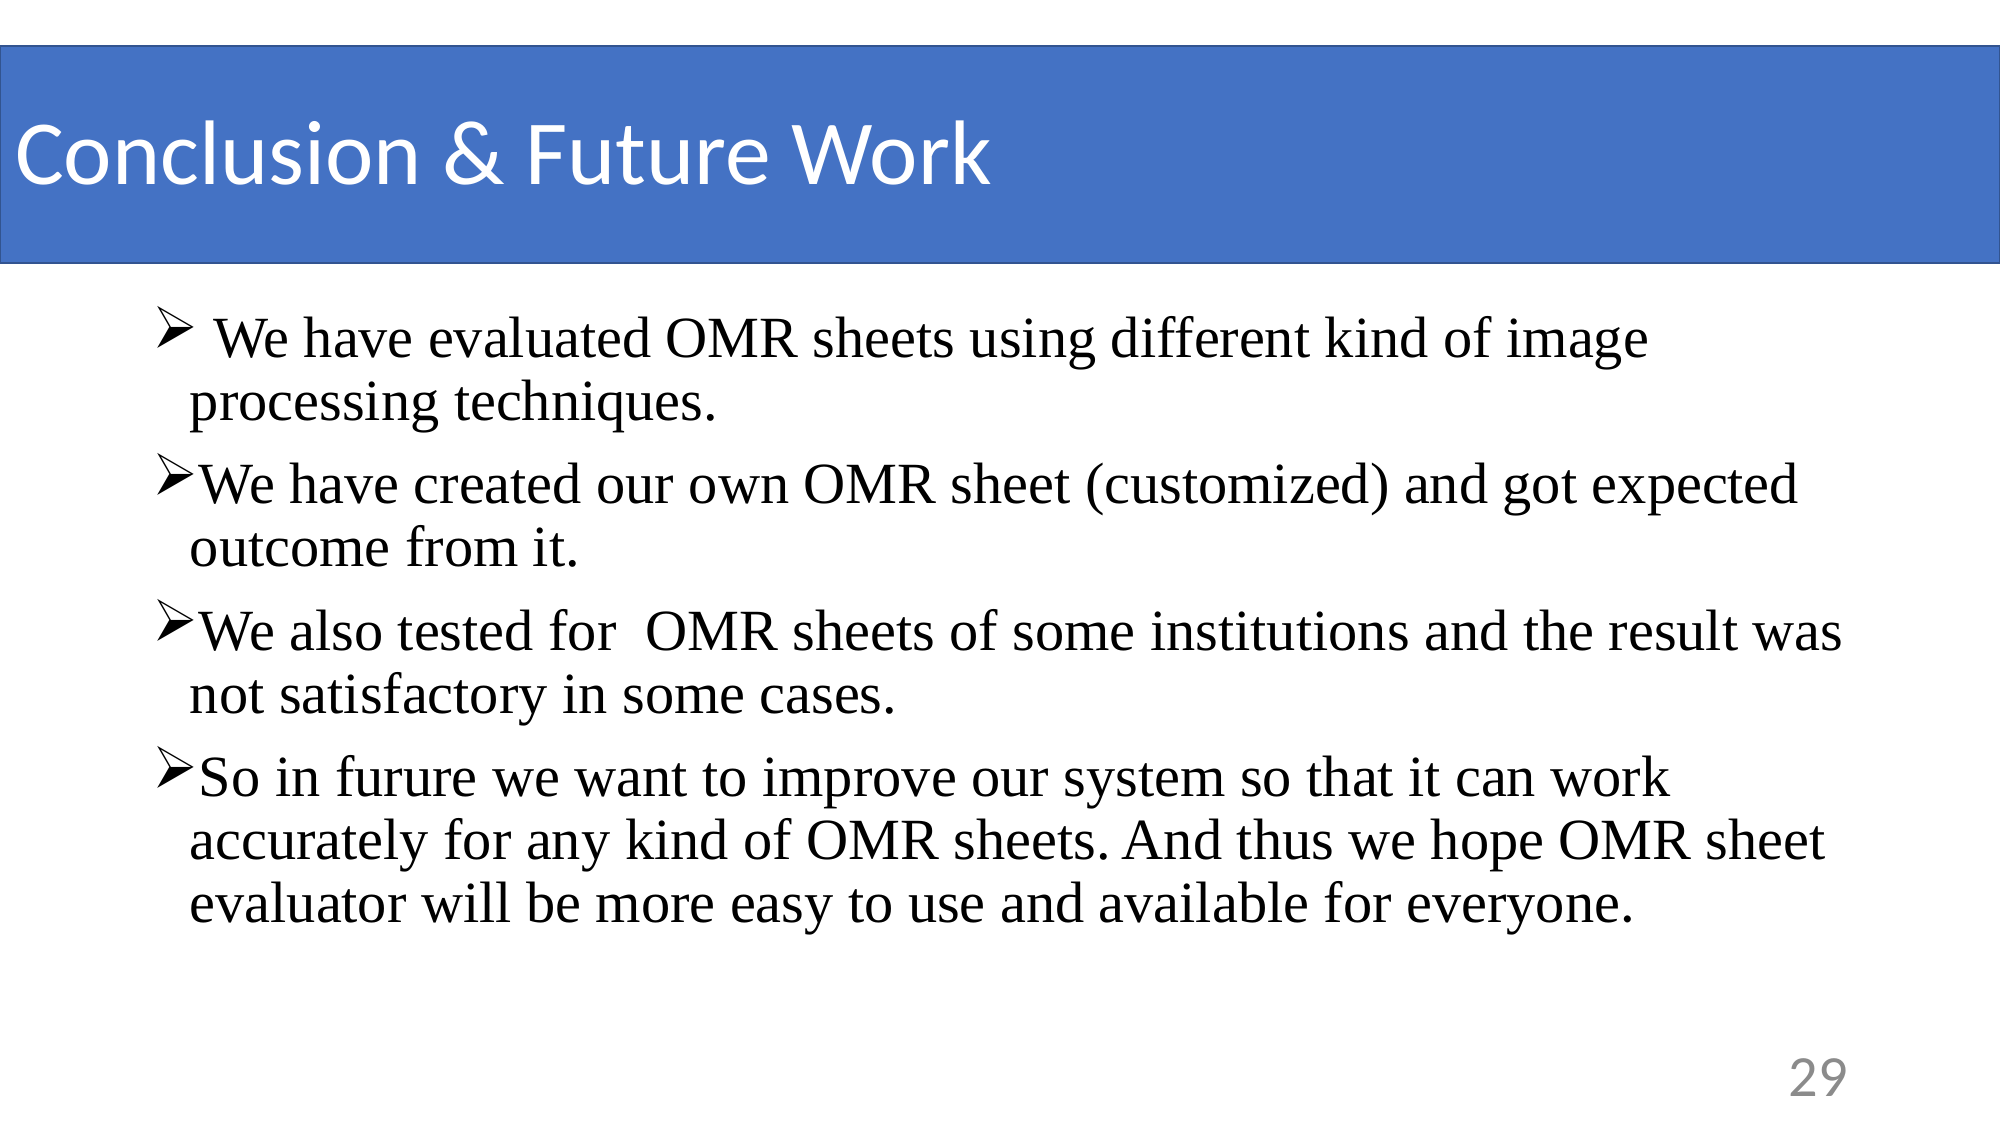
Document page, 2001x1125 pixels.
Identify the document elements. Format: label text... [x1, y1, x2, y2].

list We have evaluated OMR sheets using different kind of image processing techniques. We have created our own OMR sheet (customized) and got expected outcome from it. We also tested for OMR sheets of some institutions and the result was not satisfactory in some cases. So in furure we want to improve our system so that it can work accurately for any kind of OMR sheets. And thus we hope OMR sheet evaluator will be more easy to use and available for everyone. [137, 299, 1863, 1014]
title Conclusion & Future Work [0, 45, 2000, 264]
slide_number 29 [1412, 1042, 1863, 1103]
